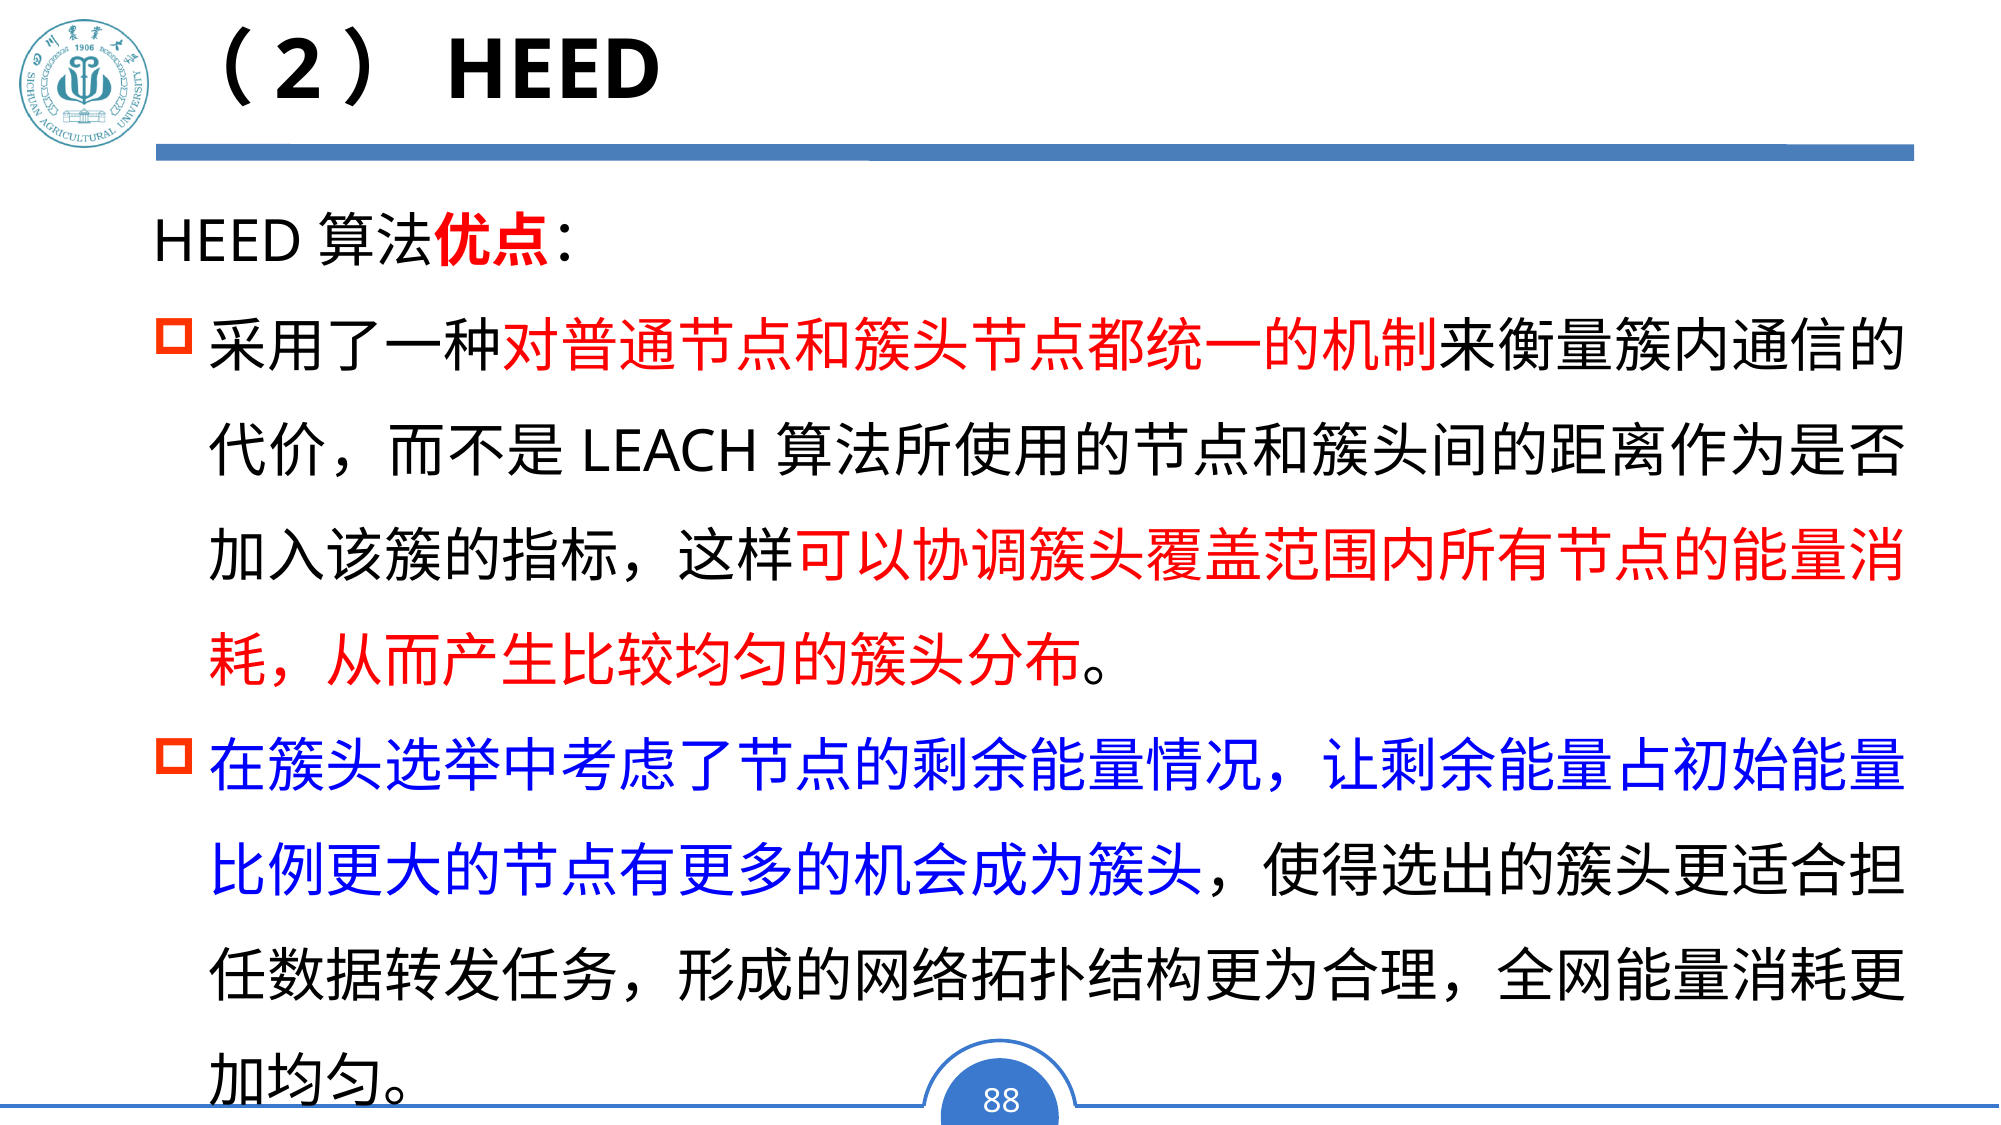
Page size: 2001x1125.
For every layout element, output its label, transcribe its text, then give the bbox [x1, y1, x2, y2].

title （2）HEED [156, 7, 1910, 146]
text_box HEED算法优点： 采用了一种对普通节点和簇头节点都统一的机制来衡量簇内通信的代价，而不是LEACH算法所使用的节点和簇头间的距离作为是否加入该簇的指标，这样可以协调簇头覆盖范围内所有节点的能量消耗，从而产生比较均匀的簇头分布。 在簇头选举中考虑了节点的剩余能量情况，让剩余能量占初始能量比例更大的节点有更多的机会成为簇头，使得选出的簇头更适合担任数据转发任务，形成的网络拓扑结构更为合理，全网能量消耗更加均匀。 [137, 160, 1922, 1121]
